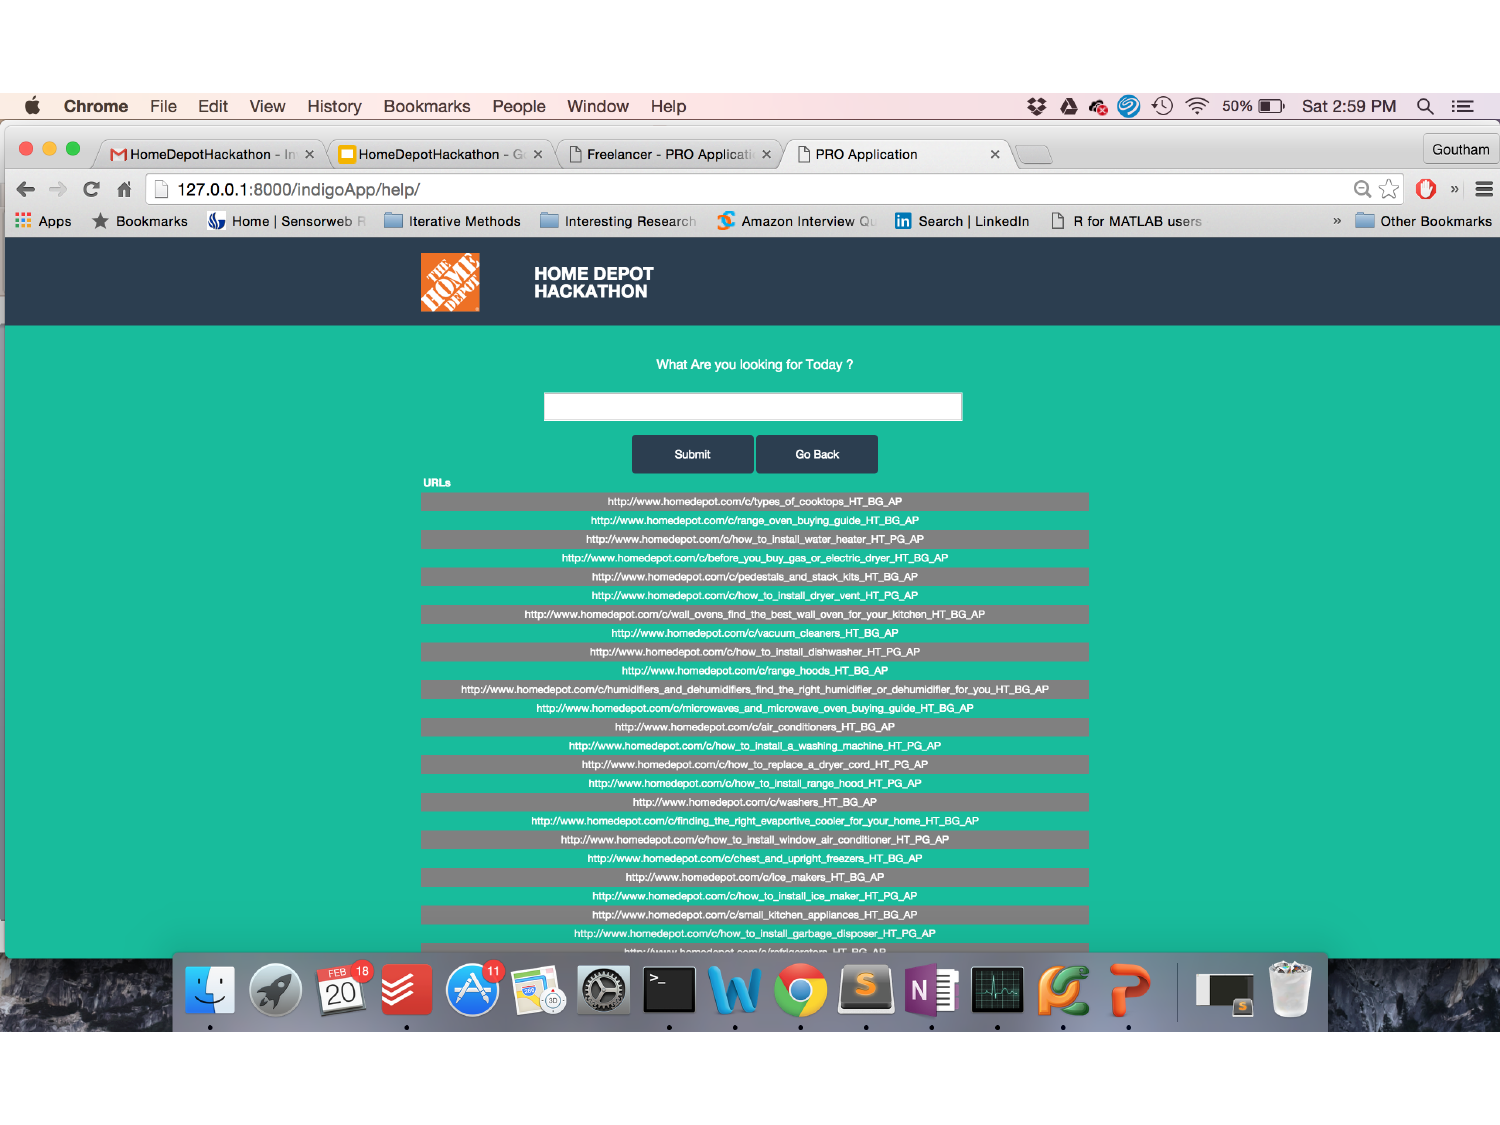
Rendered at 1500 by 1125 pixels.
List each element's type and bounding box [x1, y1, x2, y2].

picture [0, 93, 1500, 1032]
